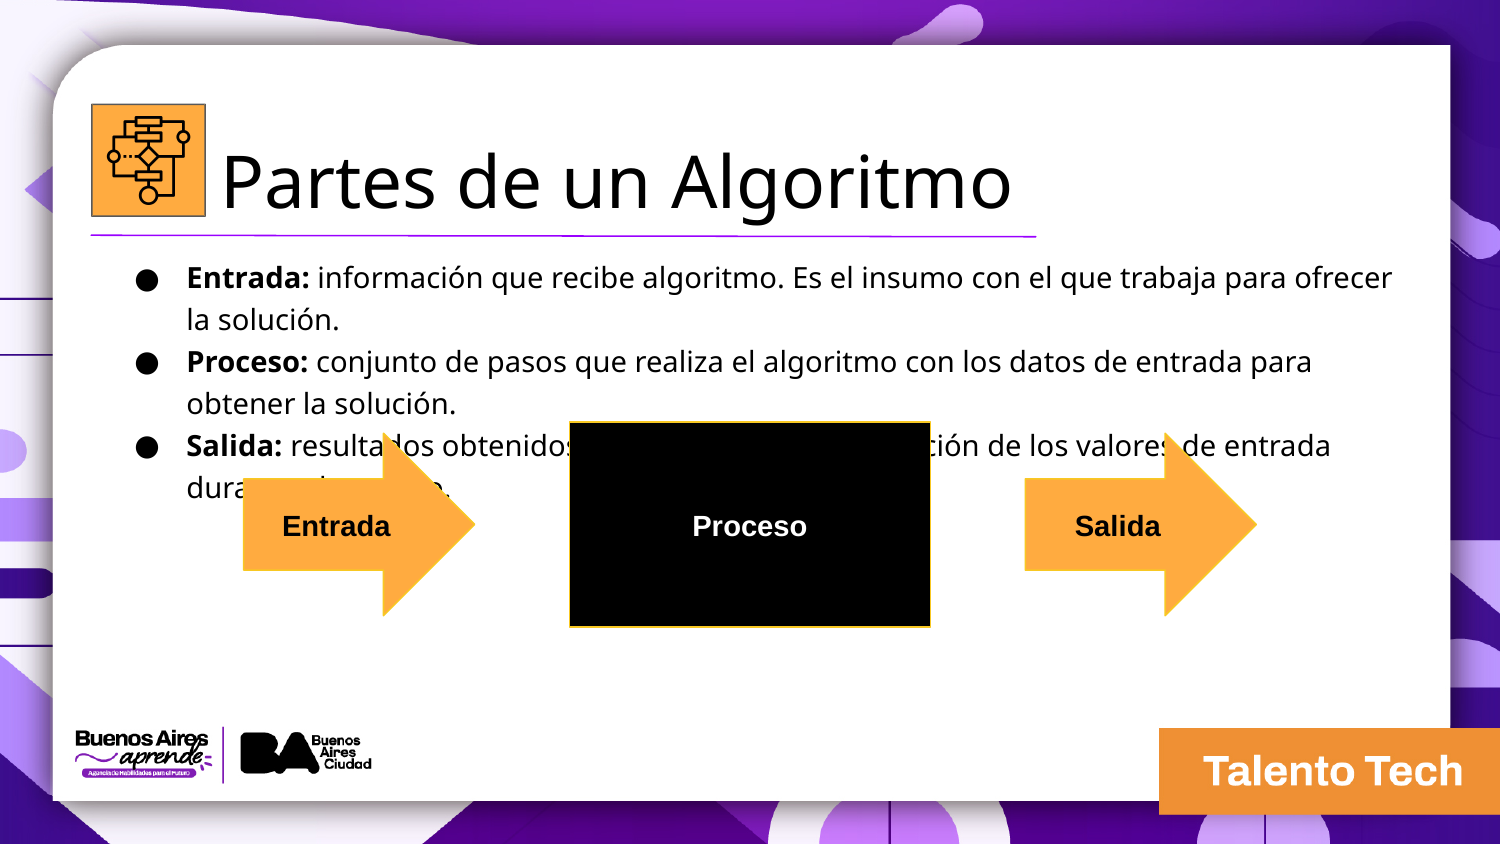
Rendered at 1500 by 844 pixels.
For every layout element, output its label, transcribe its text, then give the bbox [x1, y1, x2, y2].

text_box Entrada: información que recibe algoritmo. Es el insumo con el que trabaja para ofrecer la solución. Proceso: conjunto de pasos que realiza el algoritmo con los datos de entrada para obtener la solución. Salida: resultados obtenidos a partir de la transformación de los valores de entrada durante el proceso. [96, 237, 1439, 719]
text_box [90, 103, 207, 218]
text_box Partes de un Algoritmo [220, 118, 1421, 223]
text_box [243, 421, 1257, 628]
picture [0, 0, 1500, 844]
